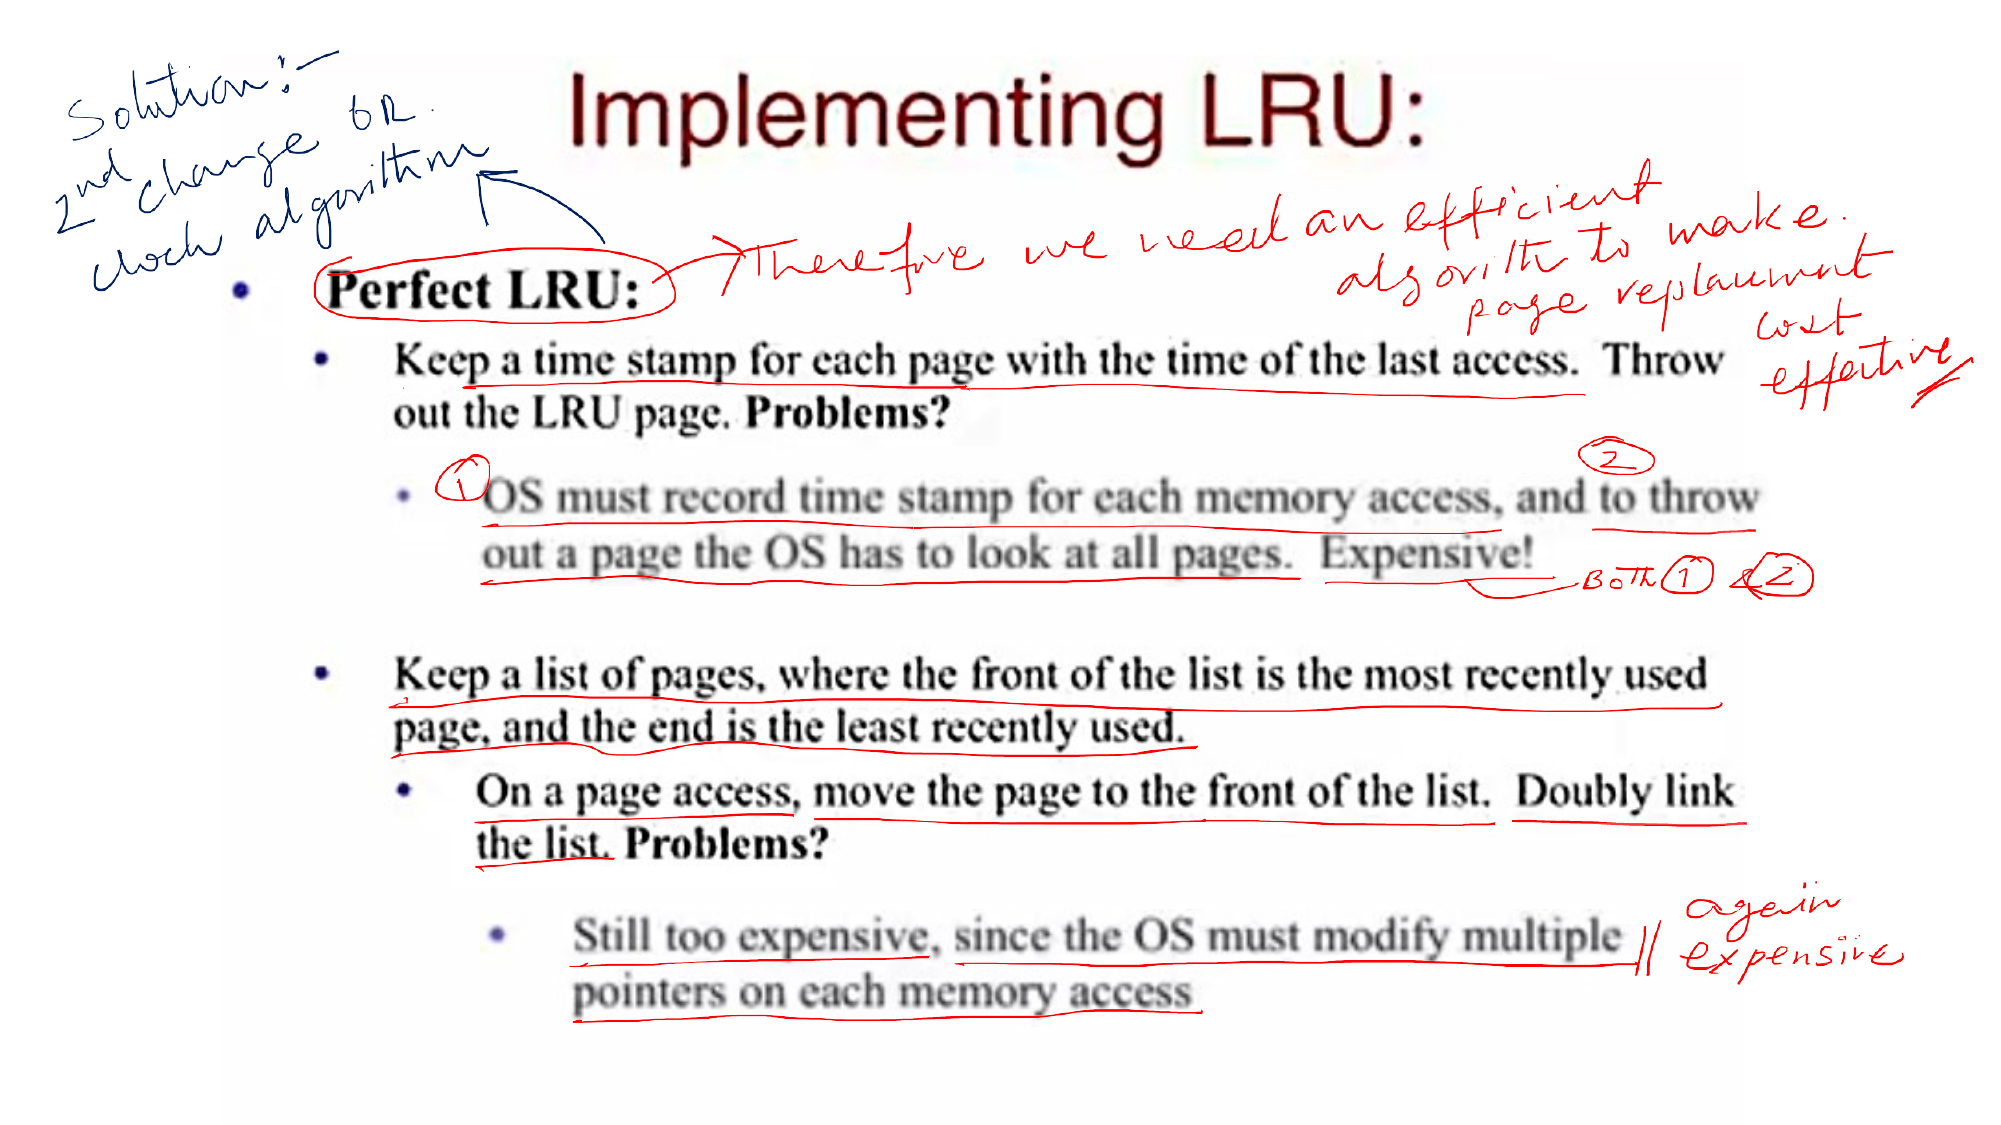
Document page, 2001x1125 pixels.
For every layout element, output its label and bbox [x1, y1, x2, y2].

text_box [55, 50, 1974, 1125]
